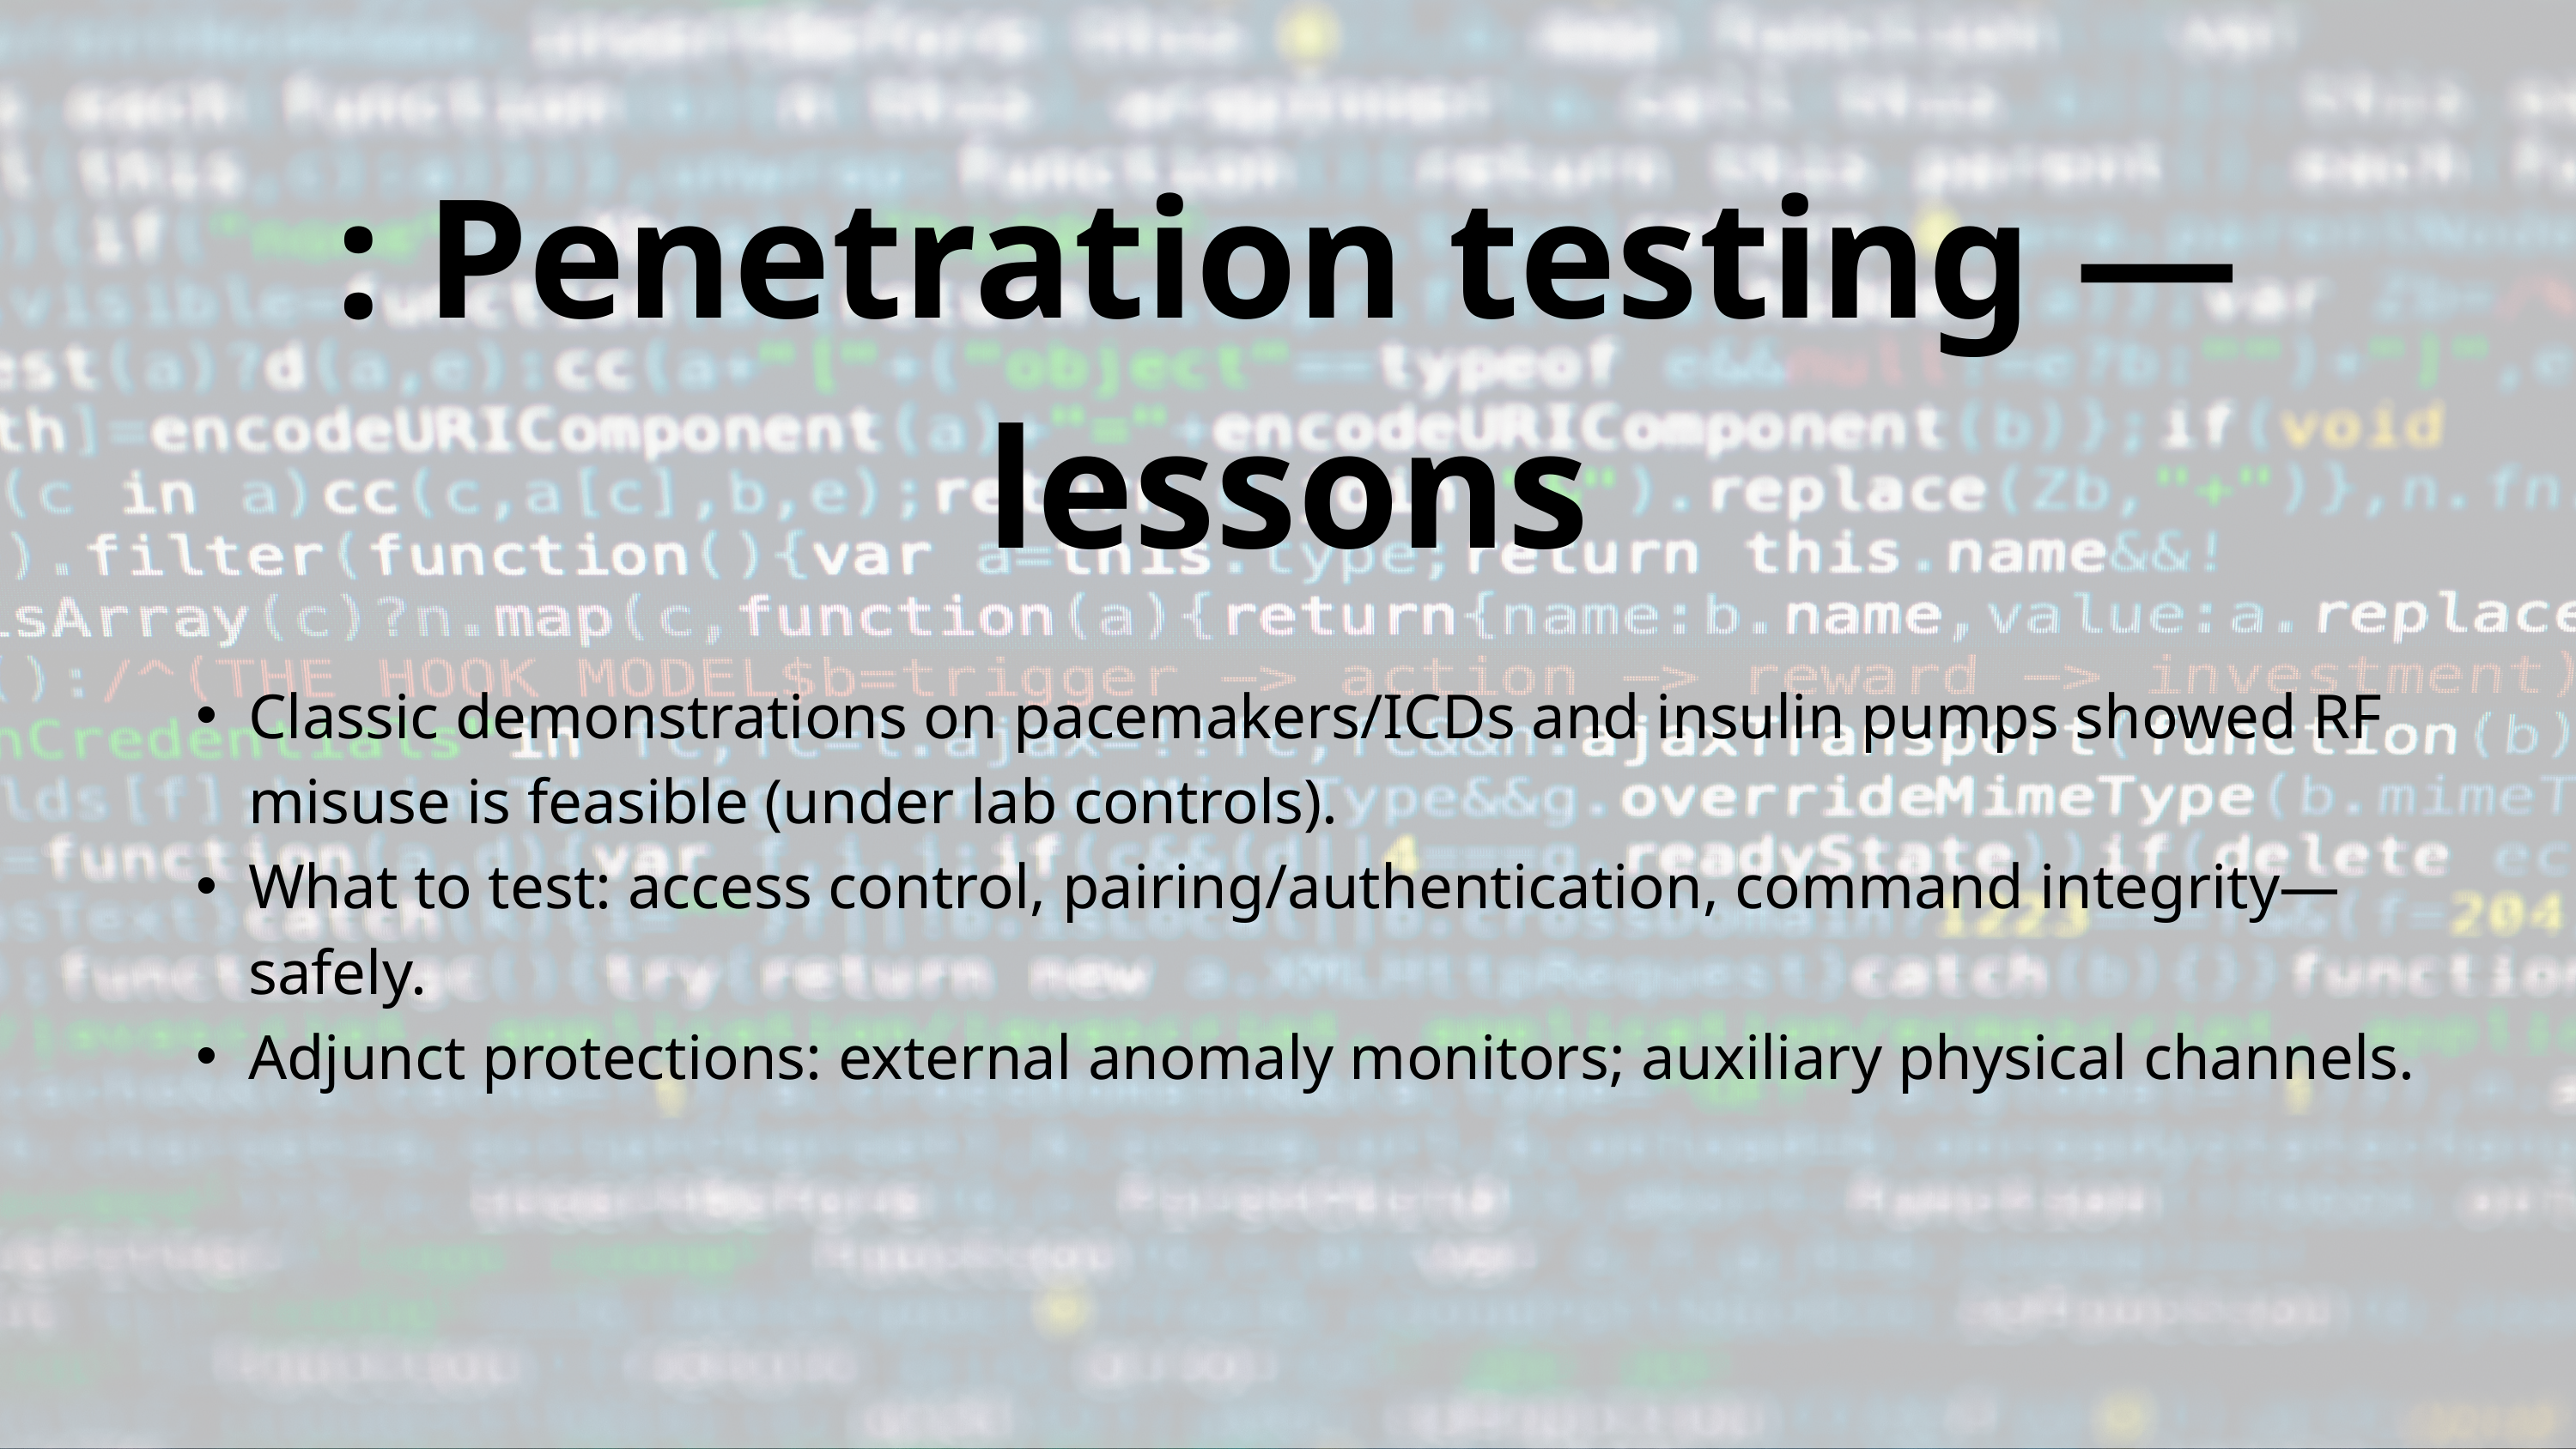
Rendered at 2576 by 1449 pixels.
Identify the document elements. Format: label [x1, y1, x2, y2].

text_box [0, 0, 2576, 1449]
